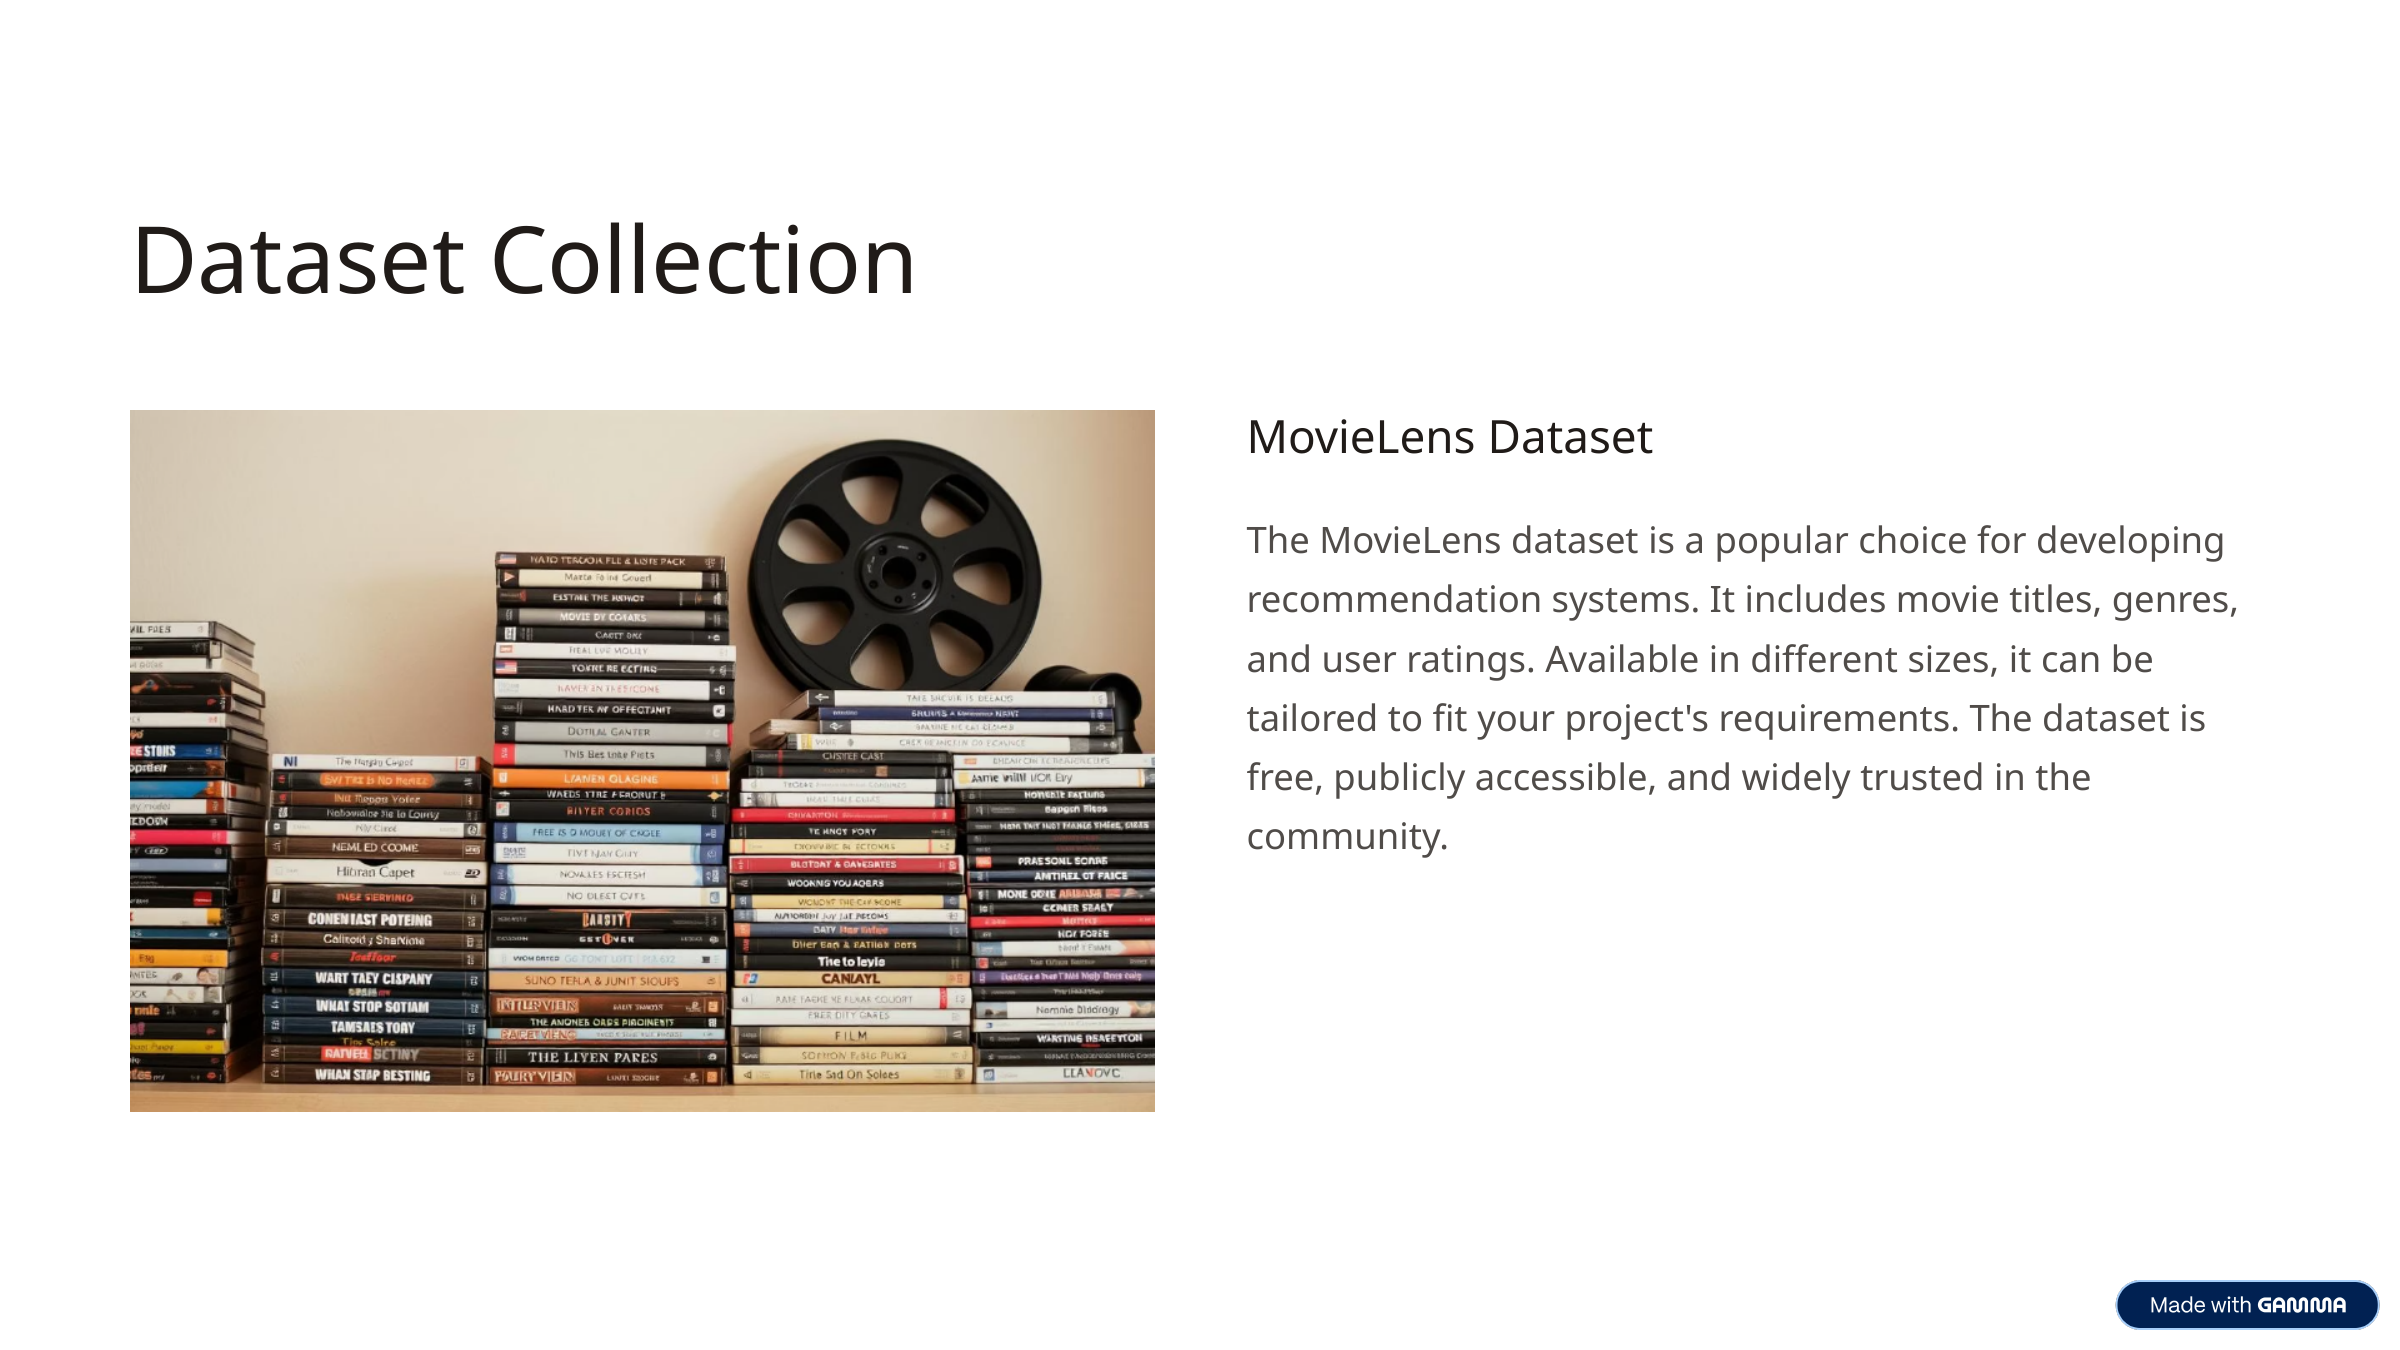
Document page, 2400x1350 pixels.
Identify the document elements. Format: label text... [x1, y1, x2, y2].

picture [130, 410, 1155, 1112]
text_box The MovieLens dataset is a popular choice for developing recommendation systems. It includes movie titles, genres, and user ratings. Available in different sizes, it can be tailored to fit your project's requirements. The dataset is free, publicly accessible, and widely trusted in the community. [1246, 501, 2271, 799]
picture [2106, 1271, 2389, 1339]
text_box MovieLens Dataset [1246, 405, 1712, 464]
text_box Dataset Collection [130, 196, 1061, 313]
